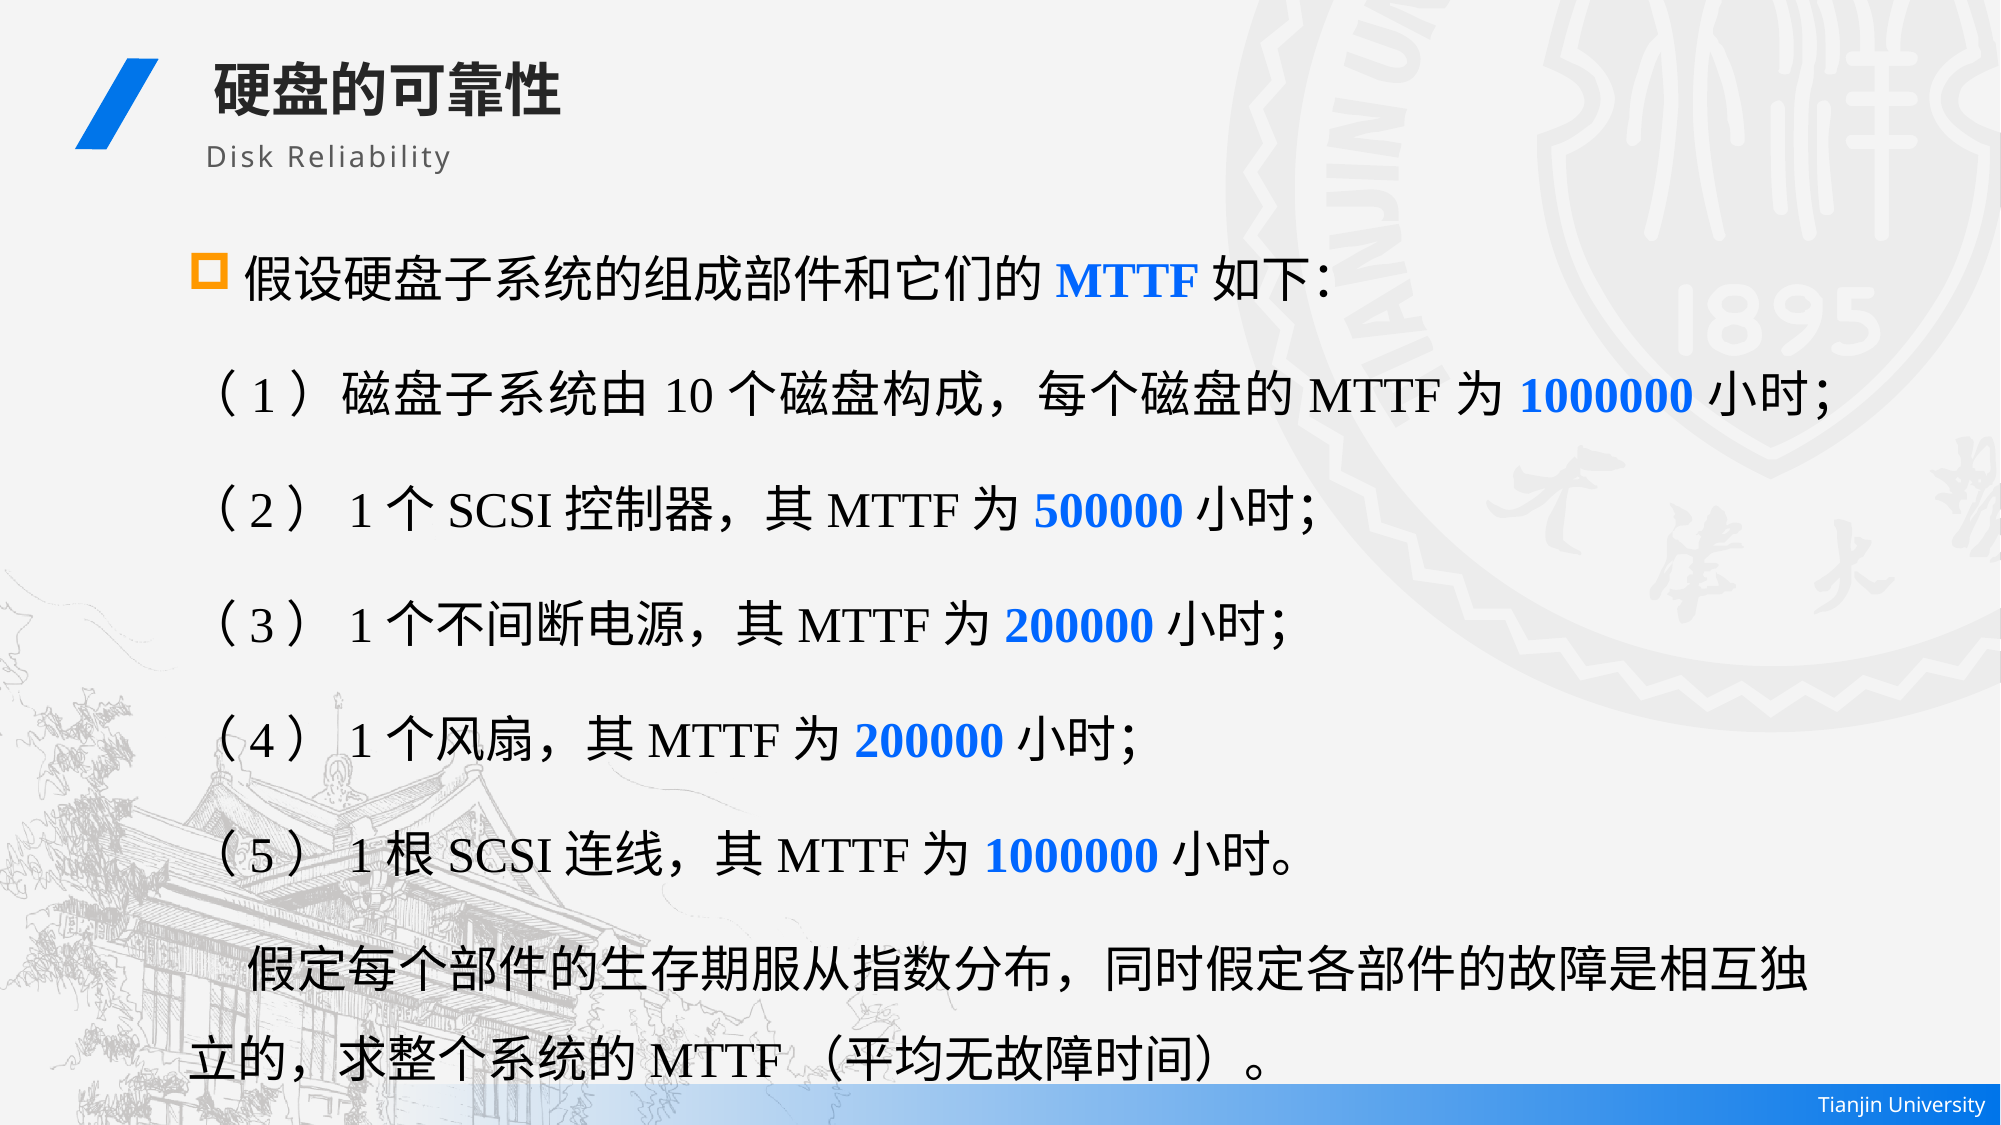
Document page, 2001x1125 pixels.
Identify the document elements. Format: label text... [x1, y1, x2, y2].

text_box [74, 58, 148, 150]
text_box 假设硬盘子系统的组成部件和它们的MTTF如下： （1）磁盘子系统由10个磁盘构成，每个磁盘的MTTF为1000000小时； （2）1个SCSI控制器，其MTTF为500000小时； （3）1个不间断电源，其MTTF为200000小时； （4）1个风扇，其MTTF为200000小时； （5）1根SCSI连线，其MTTF为1000000小时。 假定每个部件的生存期服从指数分布，同时假定各部件的故障是相互独立的，求整个系统的MTTF（平均无故障时间）。 [172, 210, 1826, 1096]
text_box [148, 45, 581, 182]
